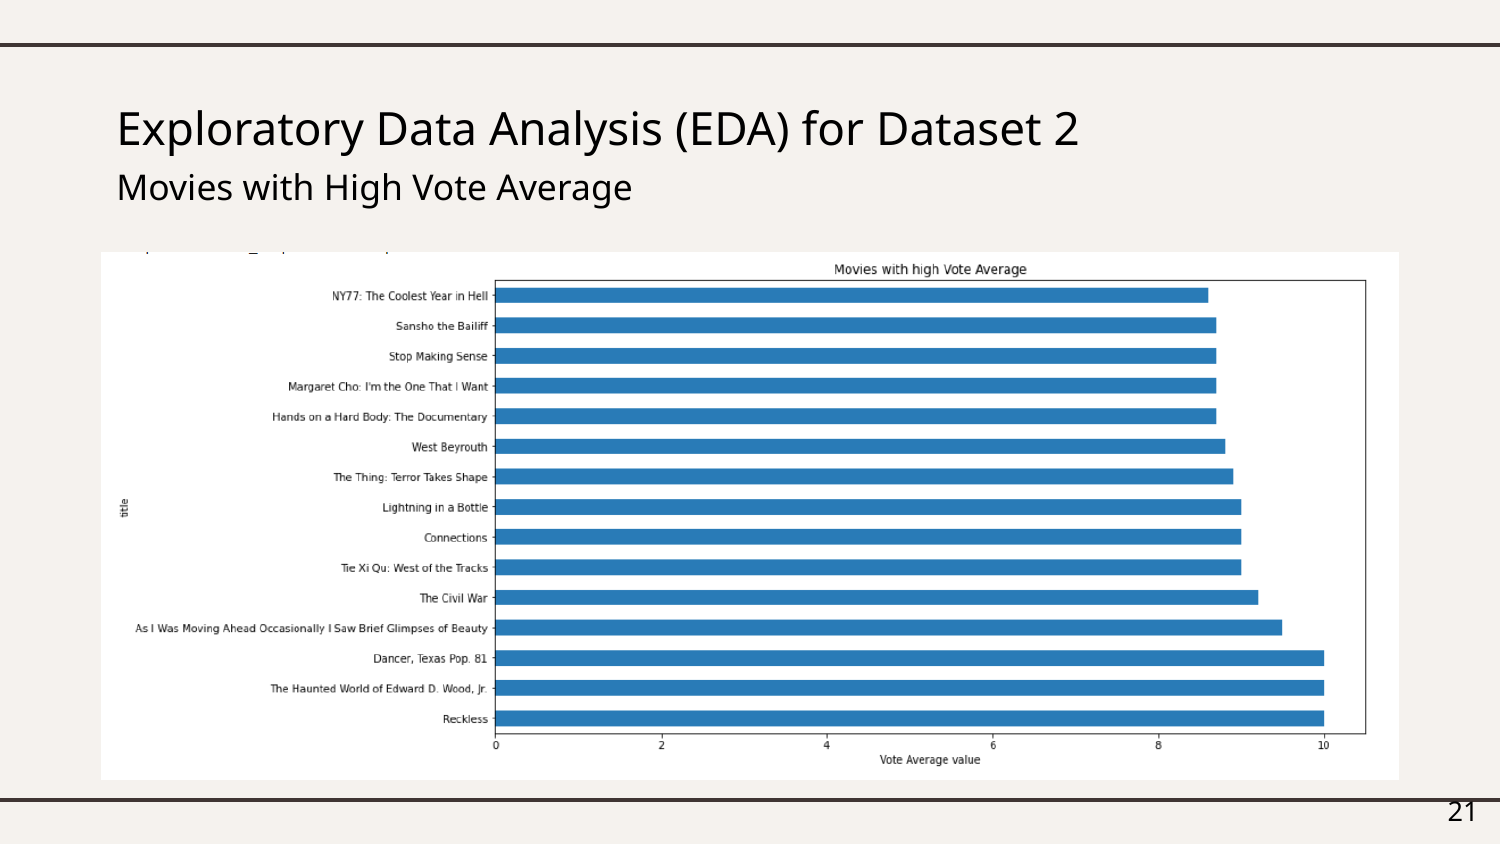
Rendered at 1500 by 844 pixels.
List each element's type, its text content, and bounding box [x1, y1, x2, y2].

picture [101, 252, 1399, 780]
title Exploratory Data Analysis (EDA) for Dataset 2 [101, 84, 1310, 179]
slide_number 21 [1403, 779, 1494, 844]
title Movies with High Vote Average [101, 179, 807, 244]
